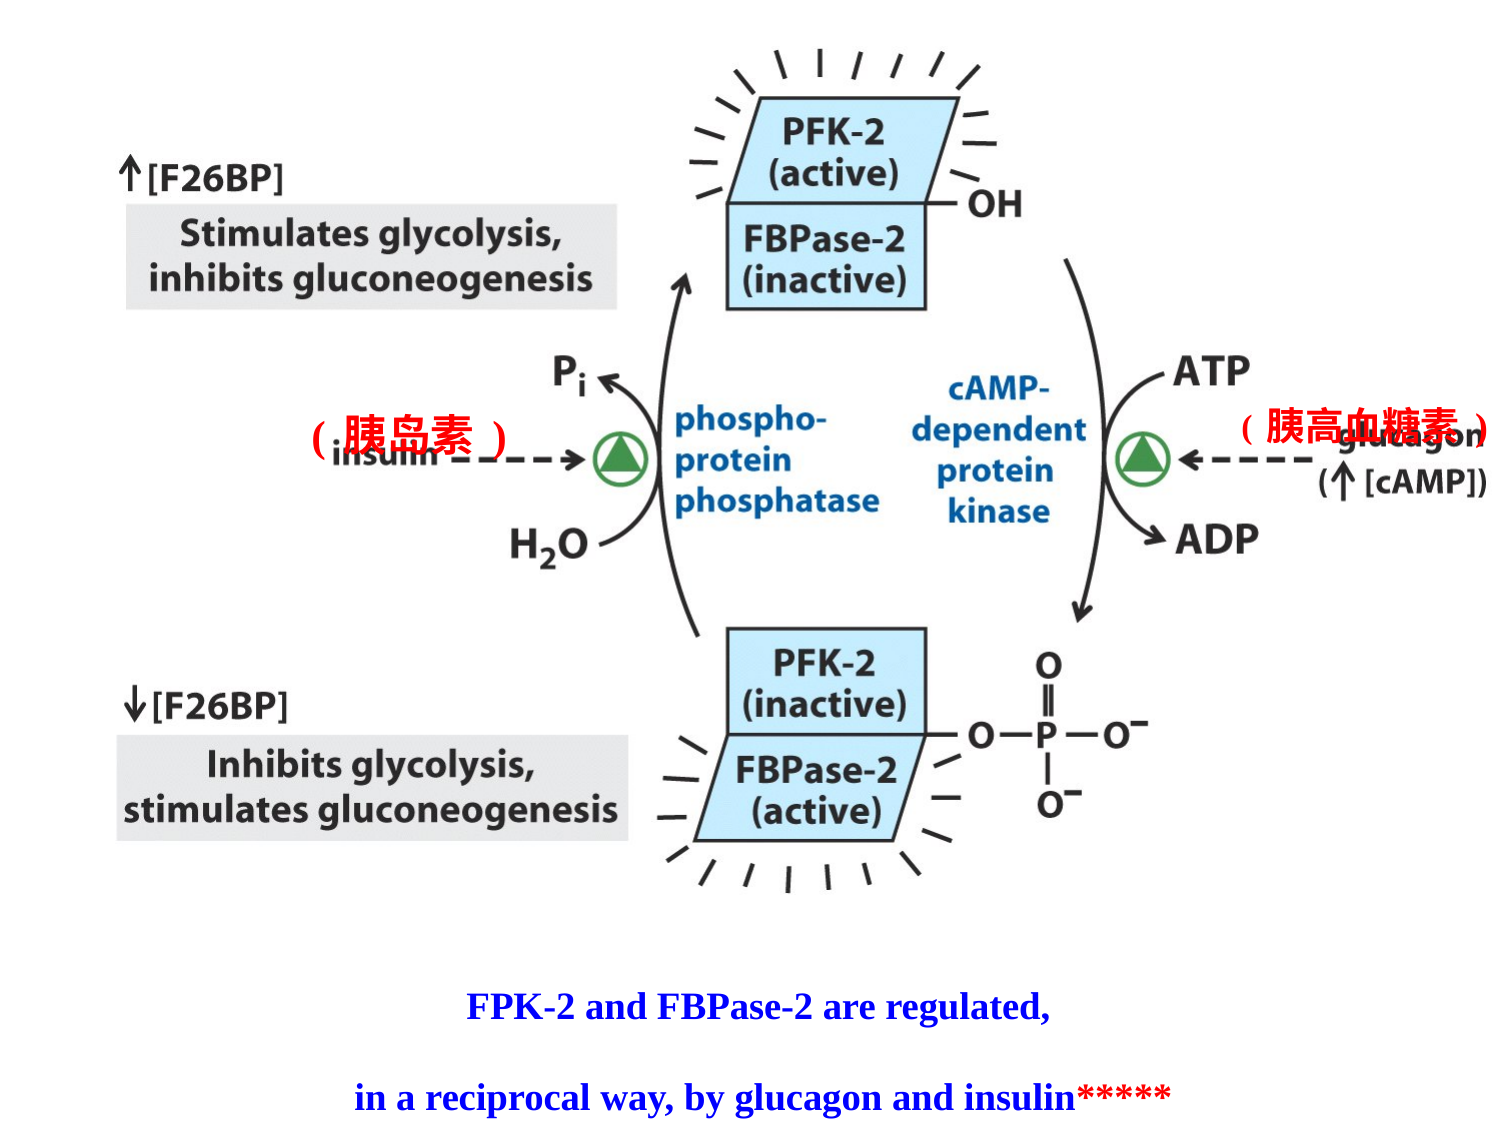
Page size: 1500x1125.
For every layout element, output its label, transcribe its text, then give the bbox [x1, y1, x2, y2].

text_box FPK-2 and FBPase-2 are regulated, in a reciprocal way, by glucagon and insulin***** [339, 928, 1188, 1125]
picture [99, 30, 1500, 909]
